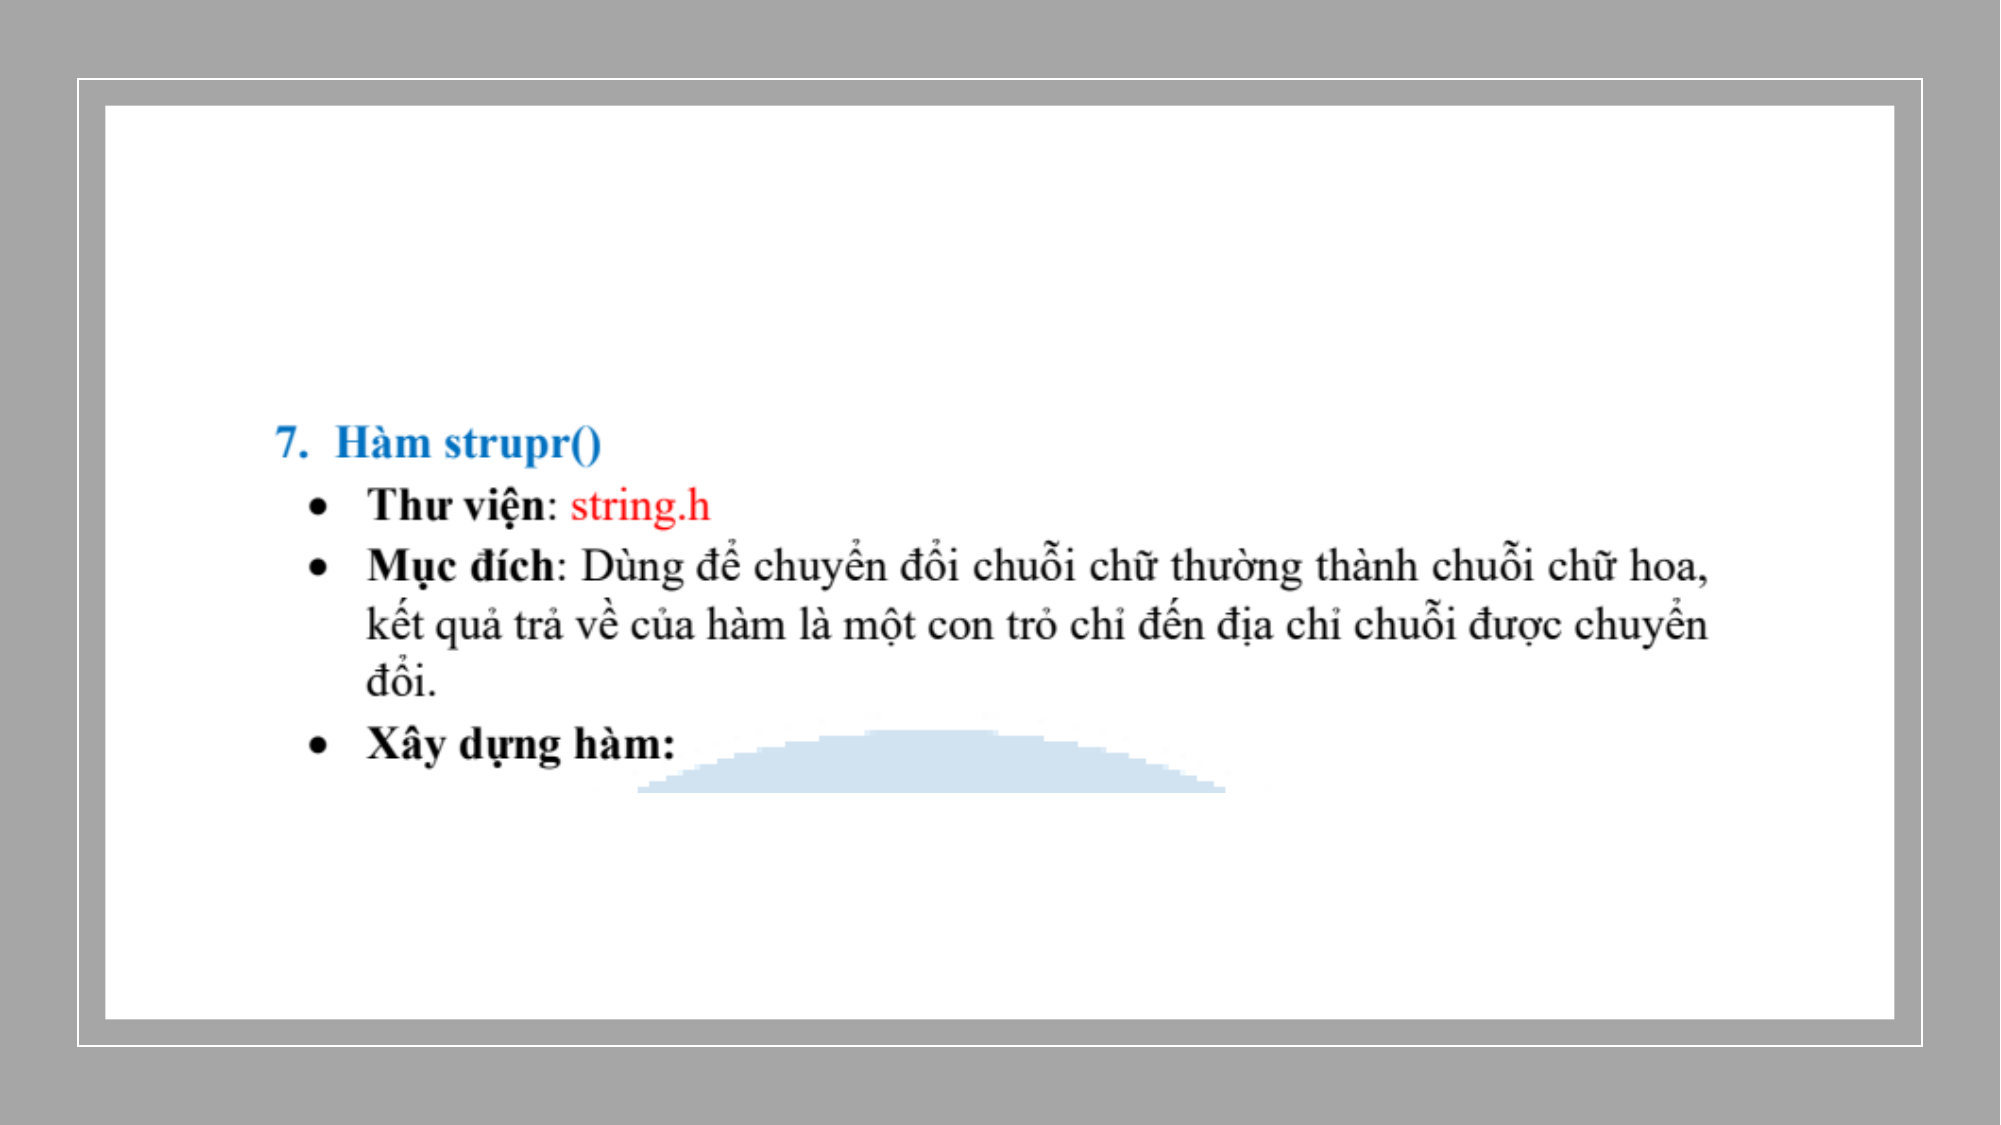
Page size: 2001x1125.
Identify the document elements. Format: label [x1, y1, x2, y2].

text_box [77, 78, 1923, 1047]
text_box [0, 0, 2000, 1125]
picture [183, 331, 1817, 793]
text_box [104, 104, 1895, 1020]
